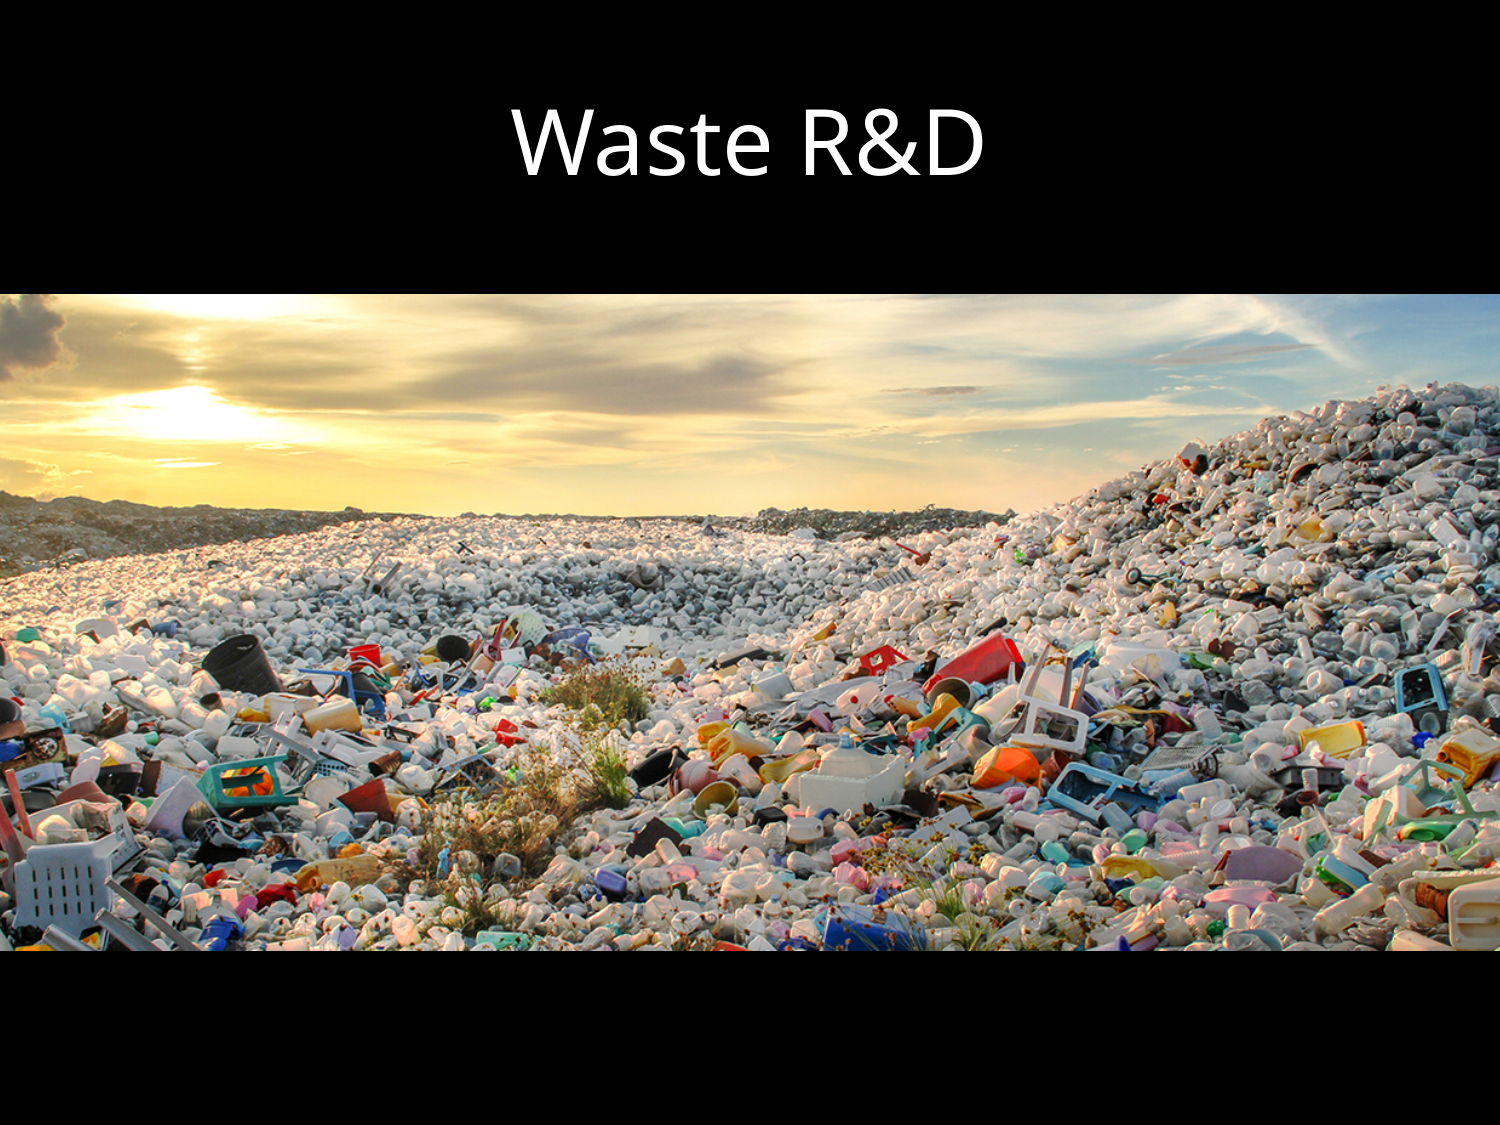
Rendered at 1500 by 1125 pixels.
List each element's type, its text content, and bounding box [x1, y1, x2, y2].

title Waste R&D [75, 45, 1425, 118]
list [0, 119, 1500, 1125]
